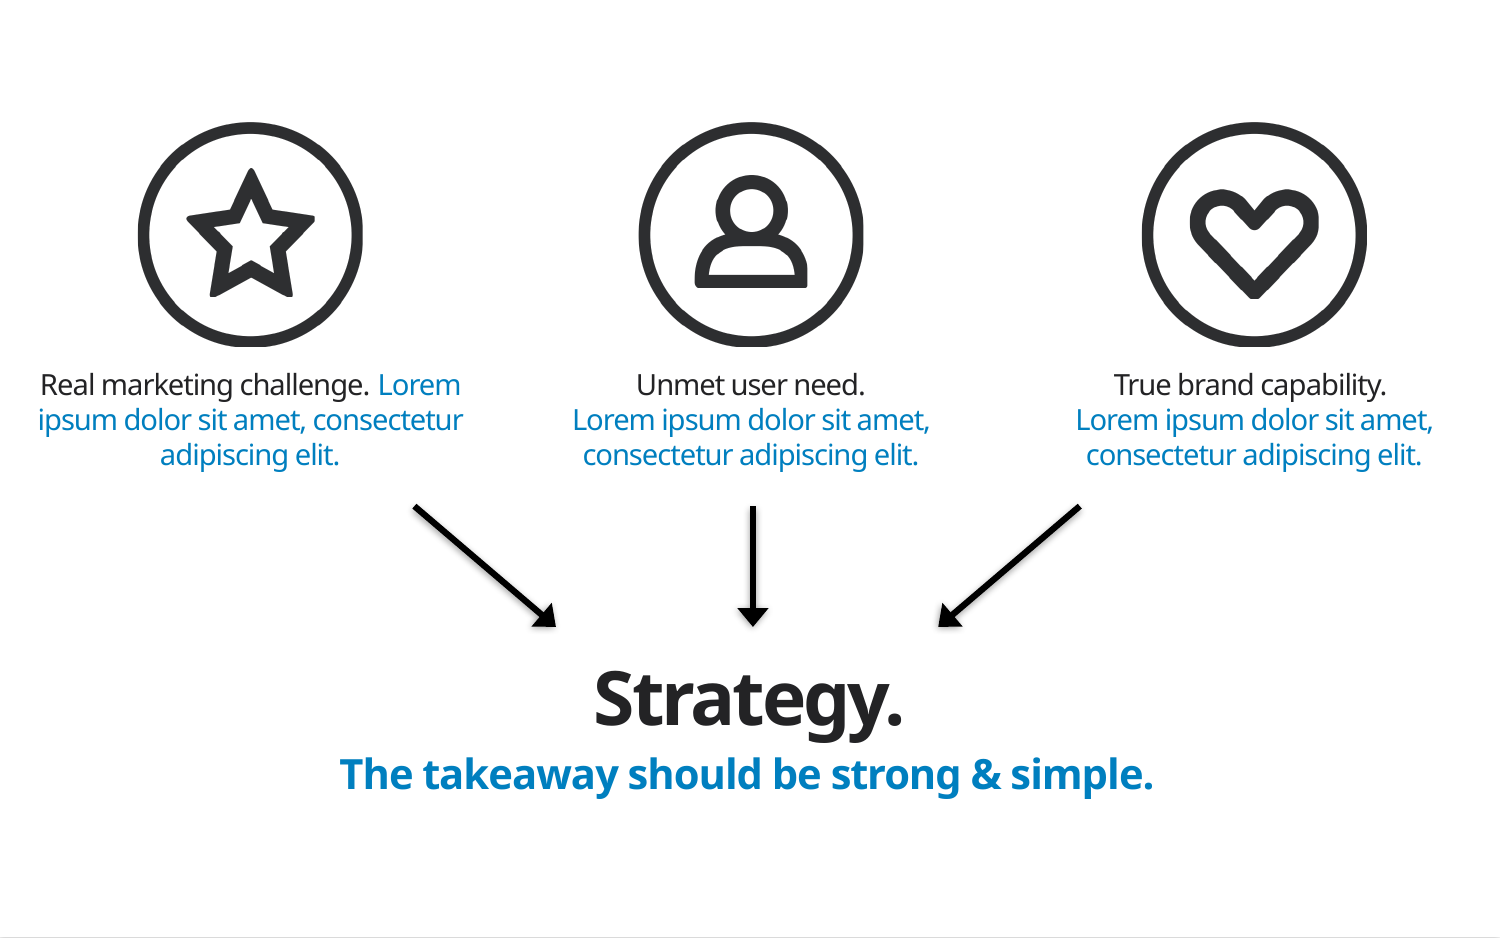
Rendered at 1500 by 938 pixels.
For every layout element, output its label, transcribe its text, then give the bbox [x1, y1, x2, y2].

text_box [1141, 121, 1367, 348]
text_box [638, 121, 864, 348]
text_box The takeaway should be strong & simple. [302, 740, 1192, 806]
text_box Unmet user need. Lorem ipsum dolor sit amet, consectetur adipiscing elit. [519, 359, 983, 504]
text_box True brand capability. Lorem ipsum dolor sit amet, consectetur adipiscing elit. [1023, 359, 1486, 514]
text_box Real marketing challenge. Lorem ipsum dolor sit amet, consectetur adipiscing elit. [19, 359, 481, 514]
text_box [414, 505, 1081, 628]
text_box Strategy. [579, 643, 921, 740]
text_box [137, 121, 363, 348]
